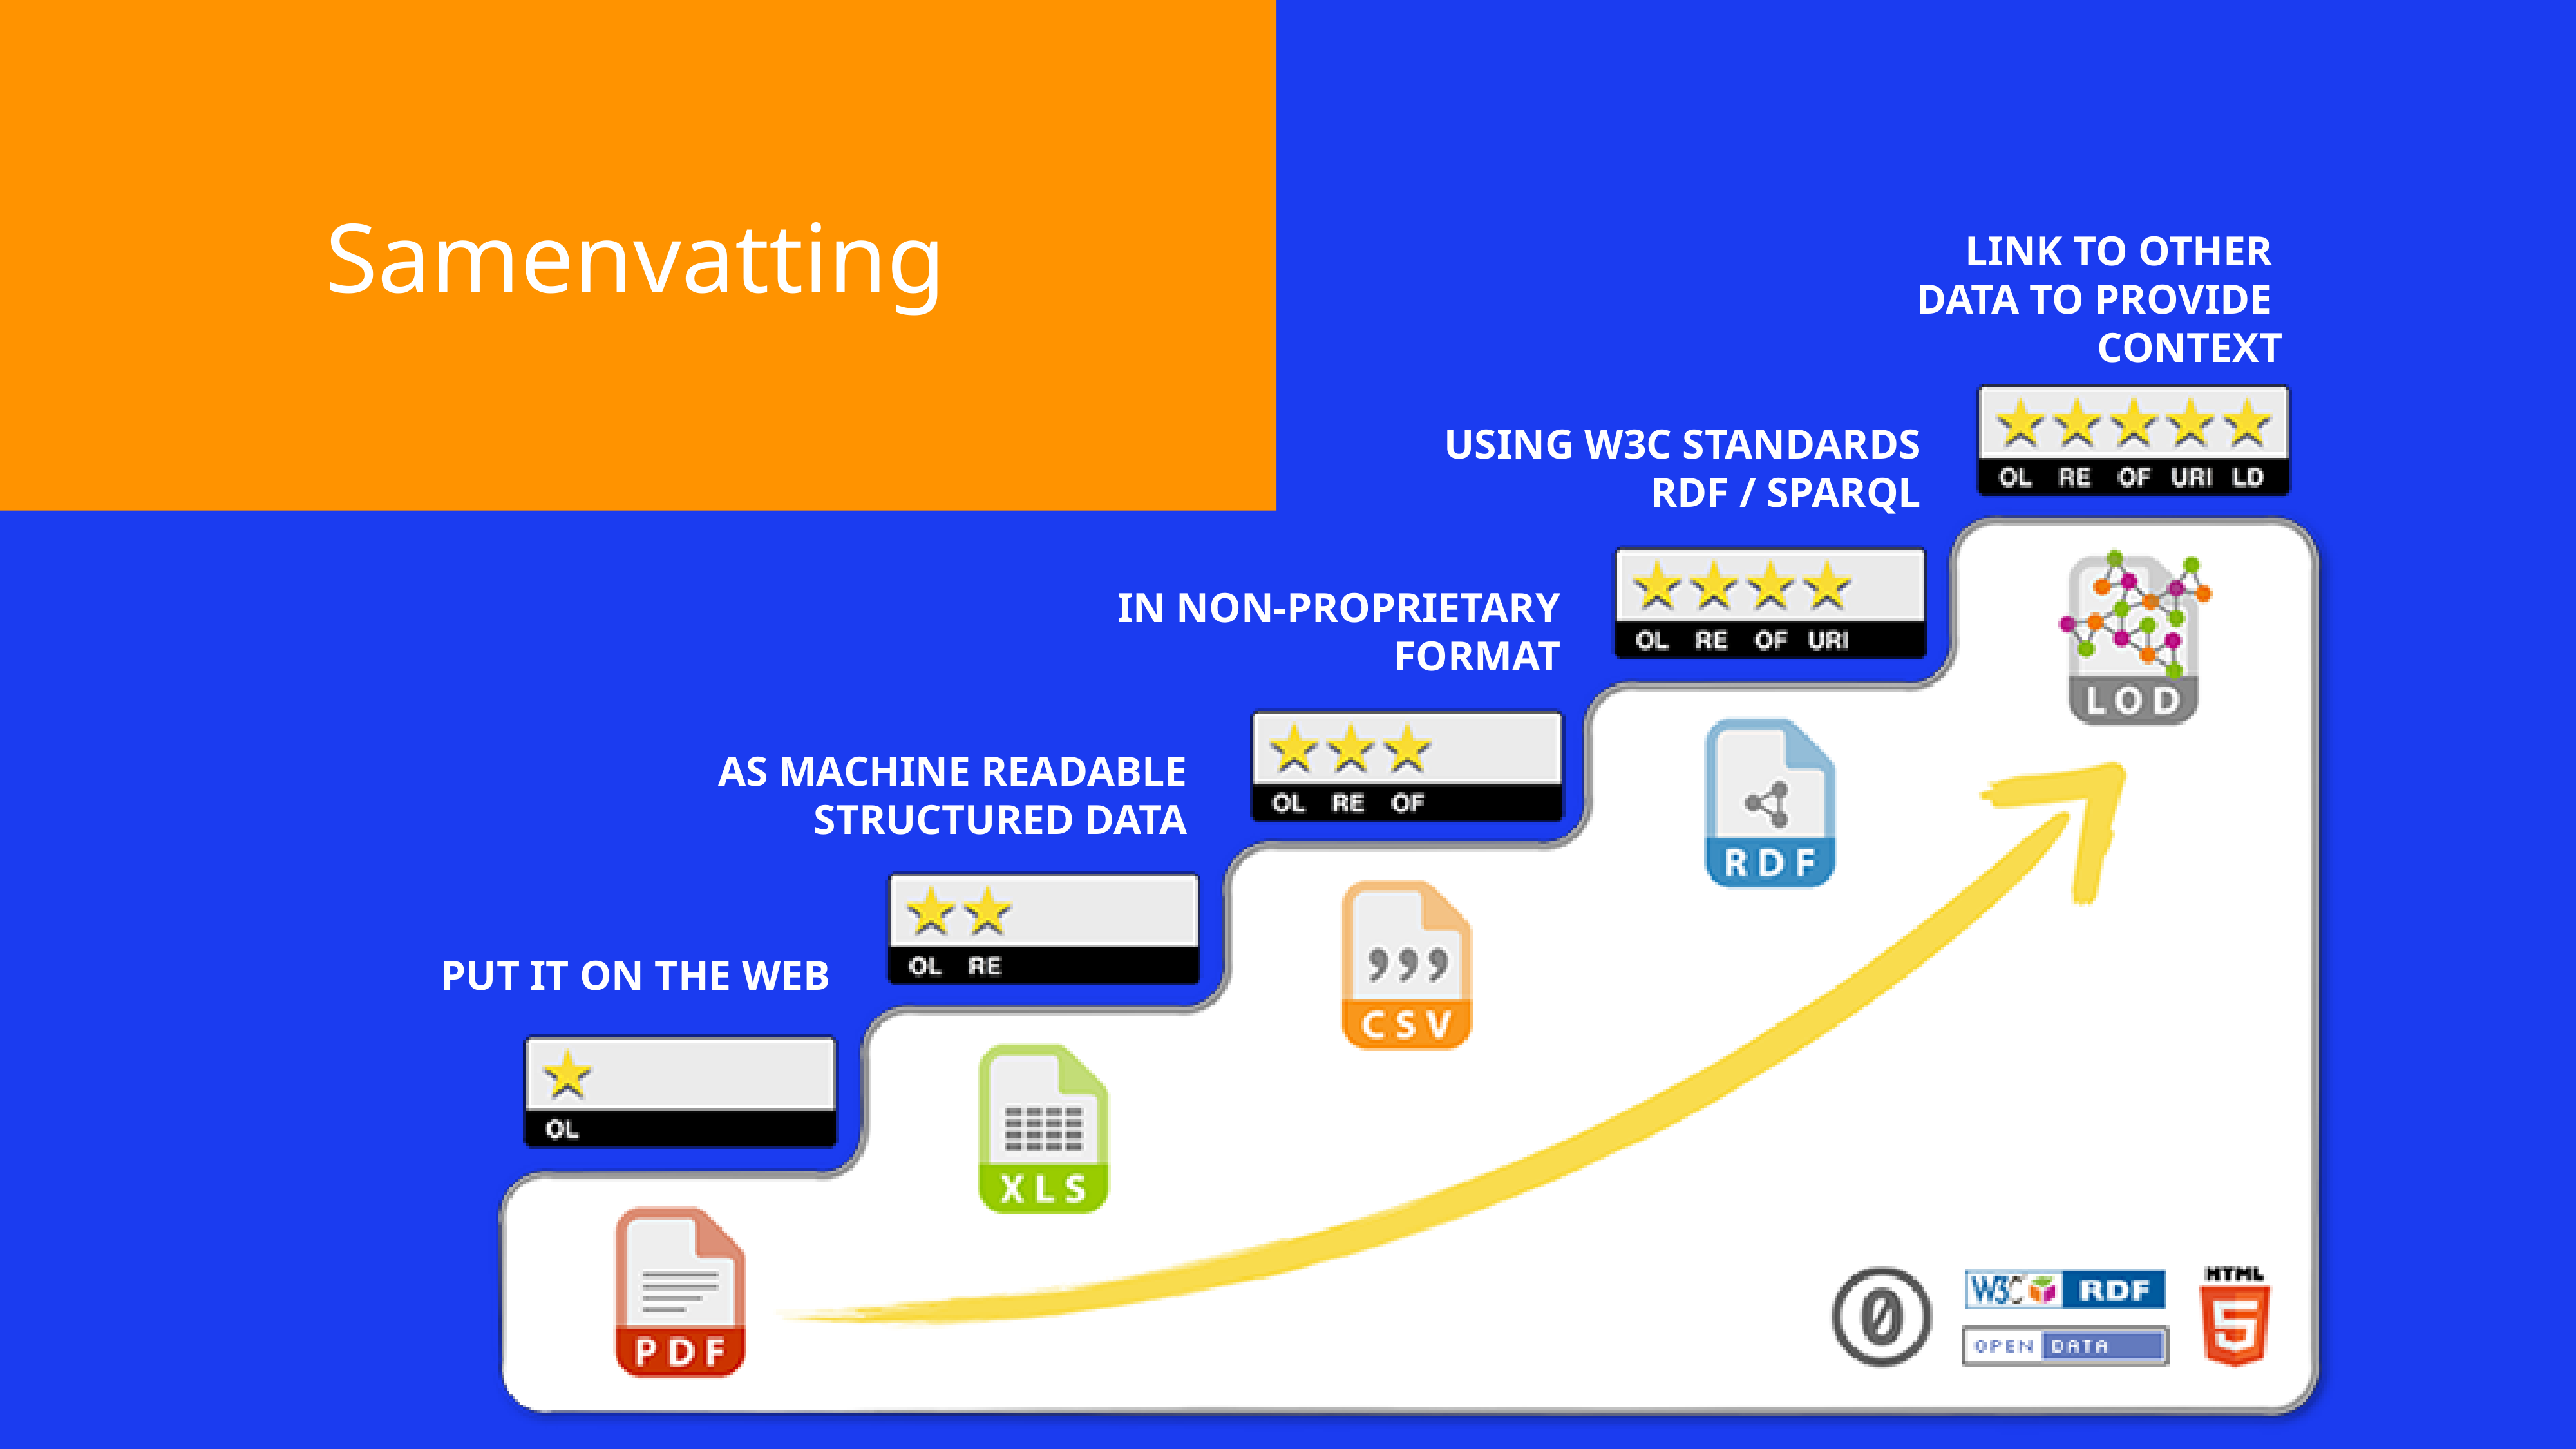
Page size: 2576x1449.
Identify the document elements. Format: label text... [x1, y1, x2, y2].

text_box LINK TO OTHER DATA TO PROVIDE CONTEXT [1911, 220, 2289, 375]
title Samenvatting [0, 0, 1277, 511]
picture [488, 384, 2338, 1435]
text_box PUT IT ON THE WEB [435, 944, 488, 1003]
